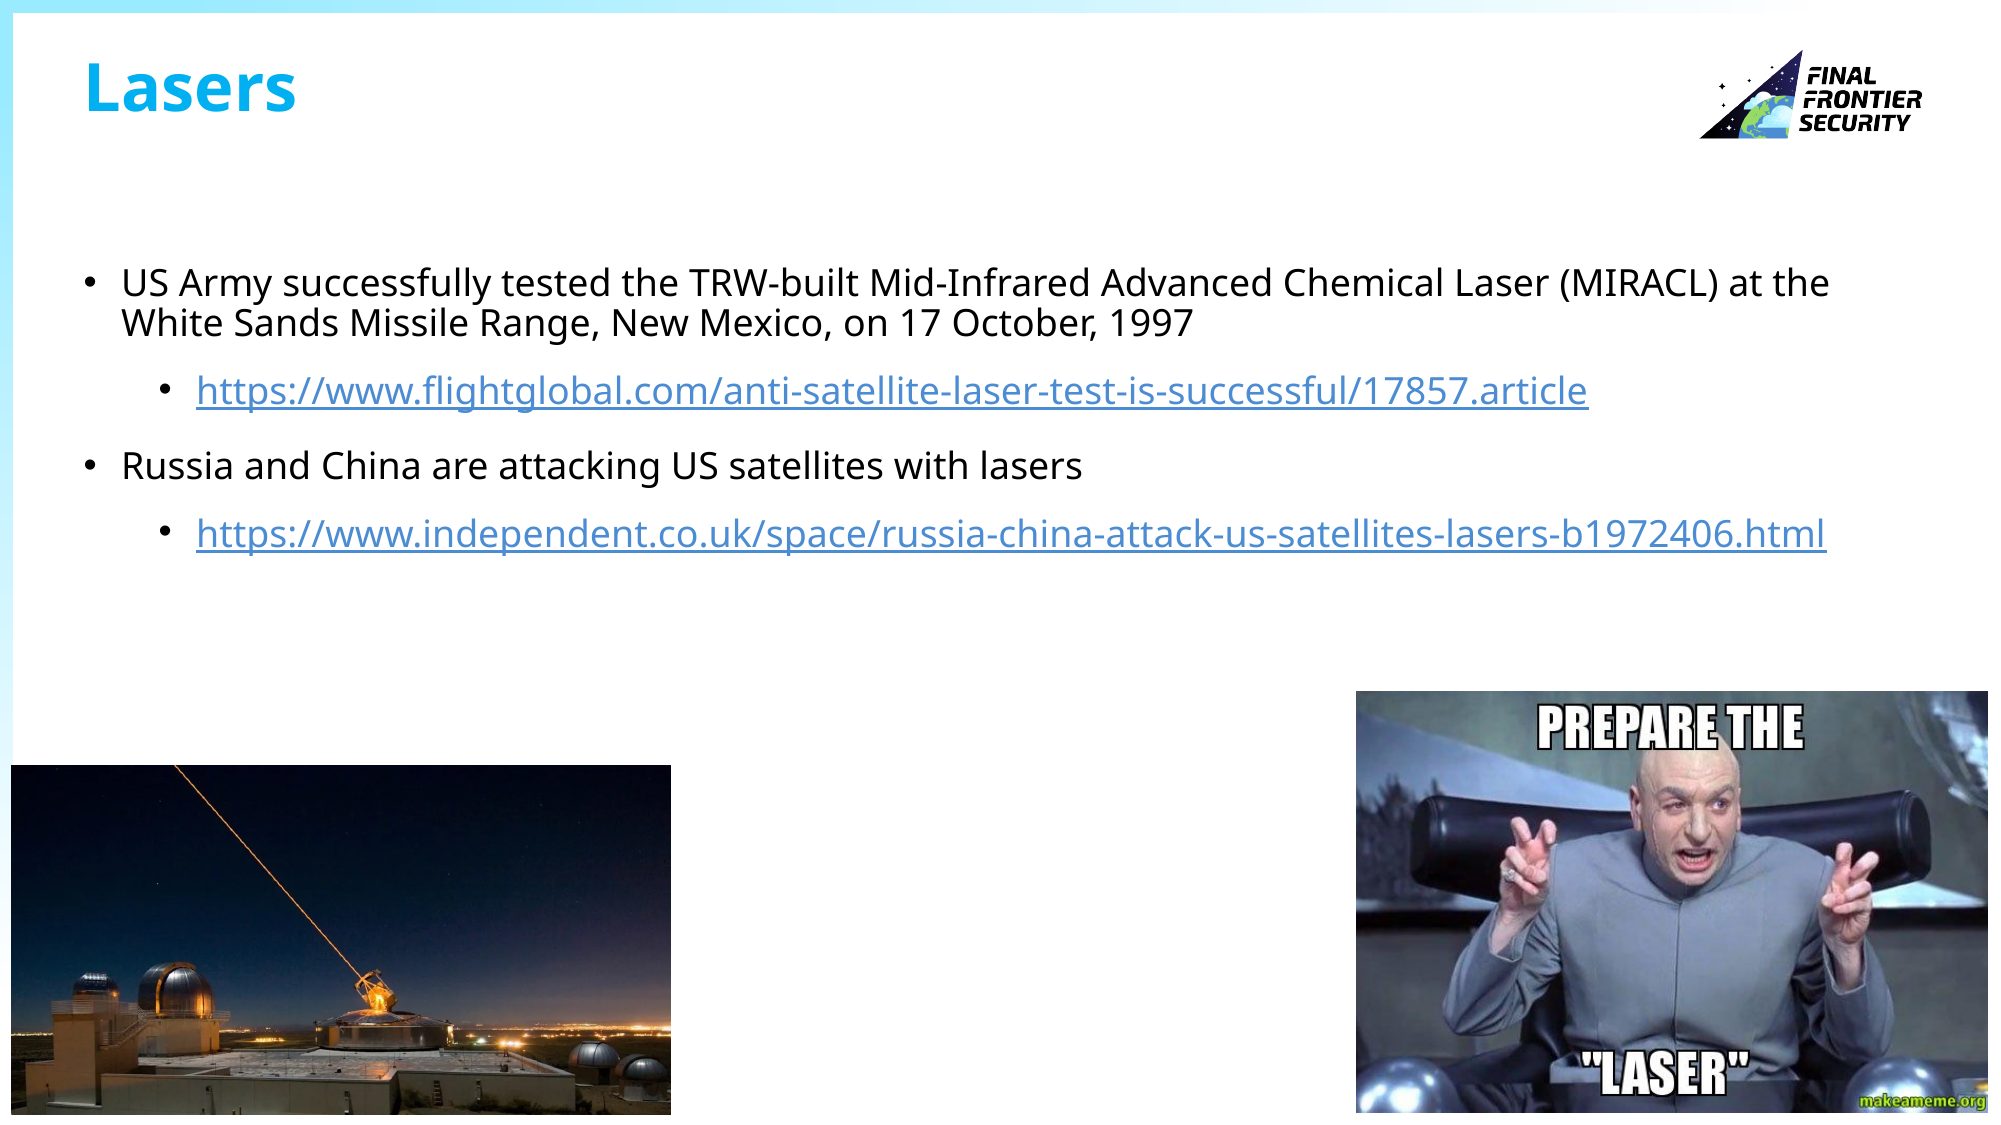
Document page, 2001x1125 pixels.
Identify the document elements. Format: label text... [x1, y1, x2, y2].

picture [1690, 40, 1931, 148]
picture [1356, 691, 1988, 1113]
title Lasers [83, 54, 1602, 220]
picture [10, 765, 671, 1115]
list US Army successfully tested the TRW-built Mid-Infrared Advanced Chemical Laser (MIRACL) at the White Sands Missile Range, New Mexico, on 17 October, 1997 https://www.flightglobal.com/anti-satellite-laser-test-is-successful/17857.article Russia and China are attacking US satellites with lasers https://www.independent.co.uk/space/russia-china-attack-us-satellites-lasers-b1972406.html [83, 263, 1917, 1021]
